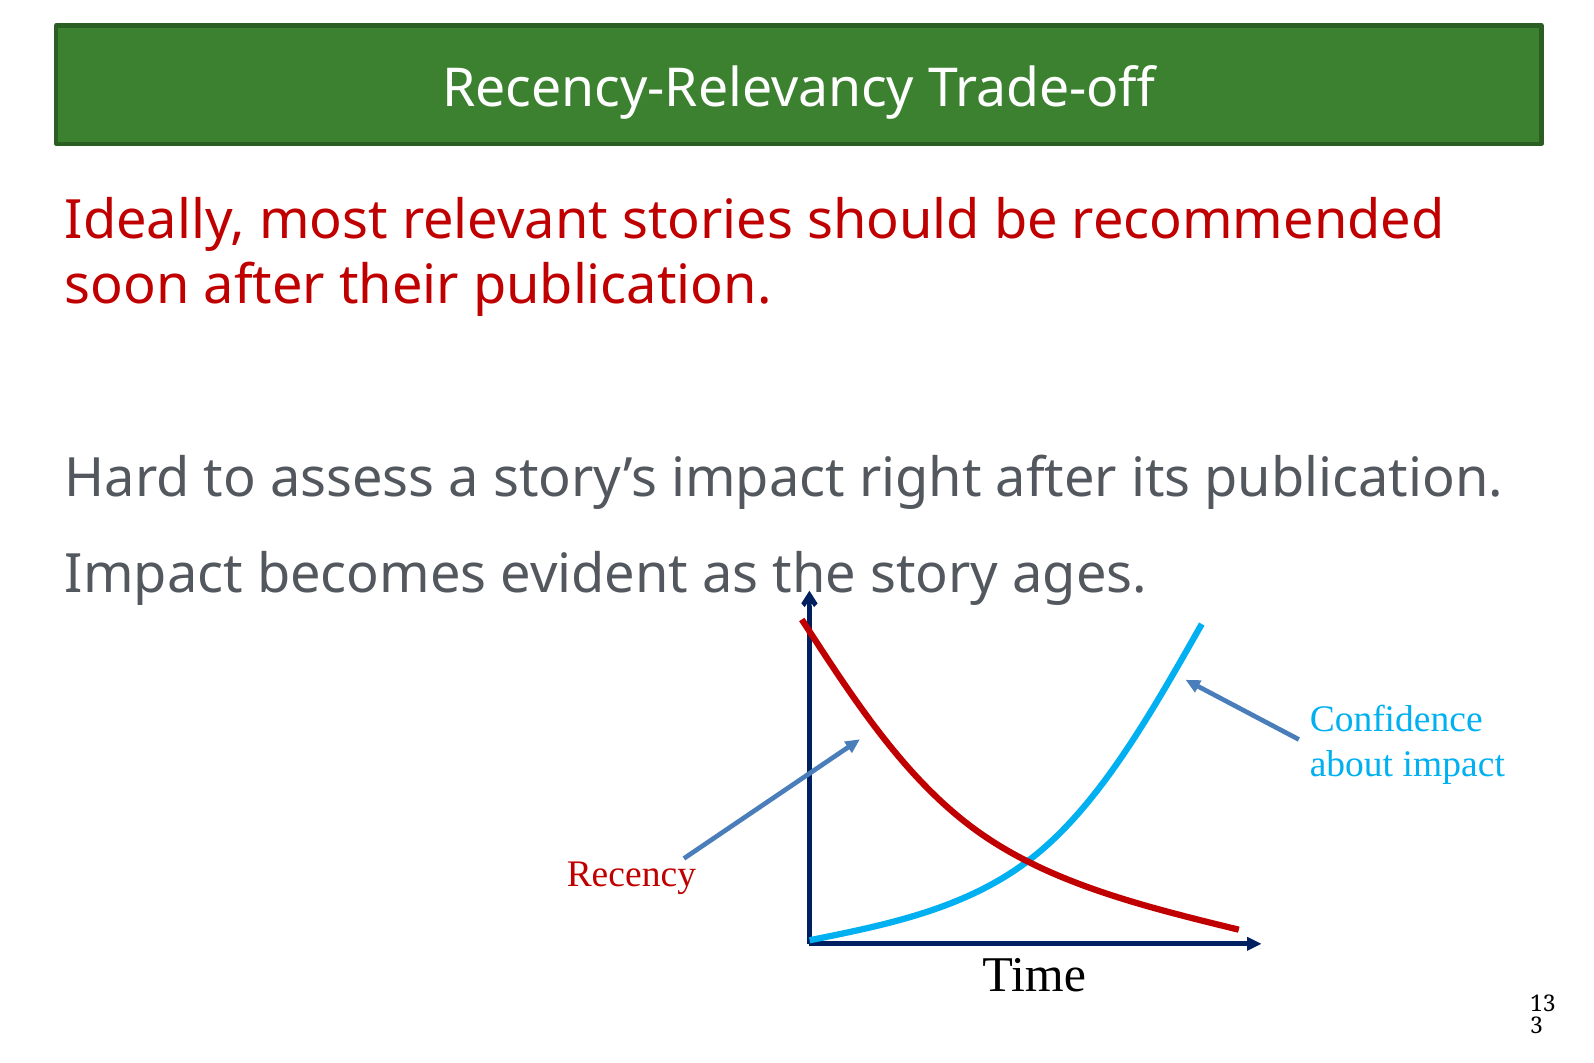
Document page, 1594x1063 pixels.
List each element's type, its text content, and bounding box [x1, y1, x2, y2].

list Ideally, most relevant stories should be recommended soon after their publication. Hard to assess a story’s impact right after its publication. Impact becomes evident as the story ages. [53, 173, 1540, 945]
text_box [802, 590, 817, 624]
text_box [1018, 624, 1202, 814]
text_box [1185, 679, 1299, 740]
text_box Time [973, 932, 1096, 1010]
text_box Recency [558, 840, 735, 903]
text_box Confidence about impact [1301, 685, 1550, 793]
text_box [711, 739, 860, 840]
text_box [1096, 937, 1262, 950]
slide_number 133 [1512, 970, 1574, 1034]
text_box [809, 818, 1027, 941]
title Recency-Relevancy Trade-off [54, 23, 1544, 146]
text_box [801, 619, 1239, 930]
